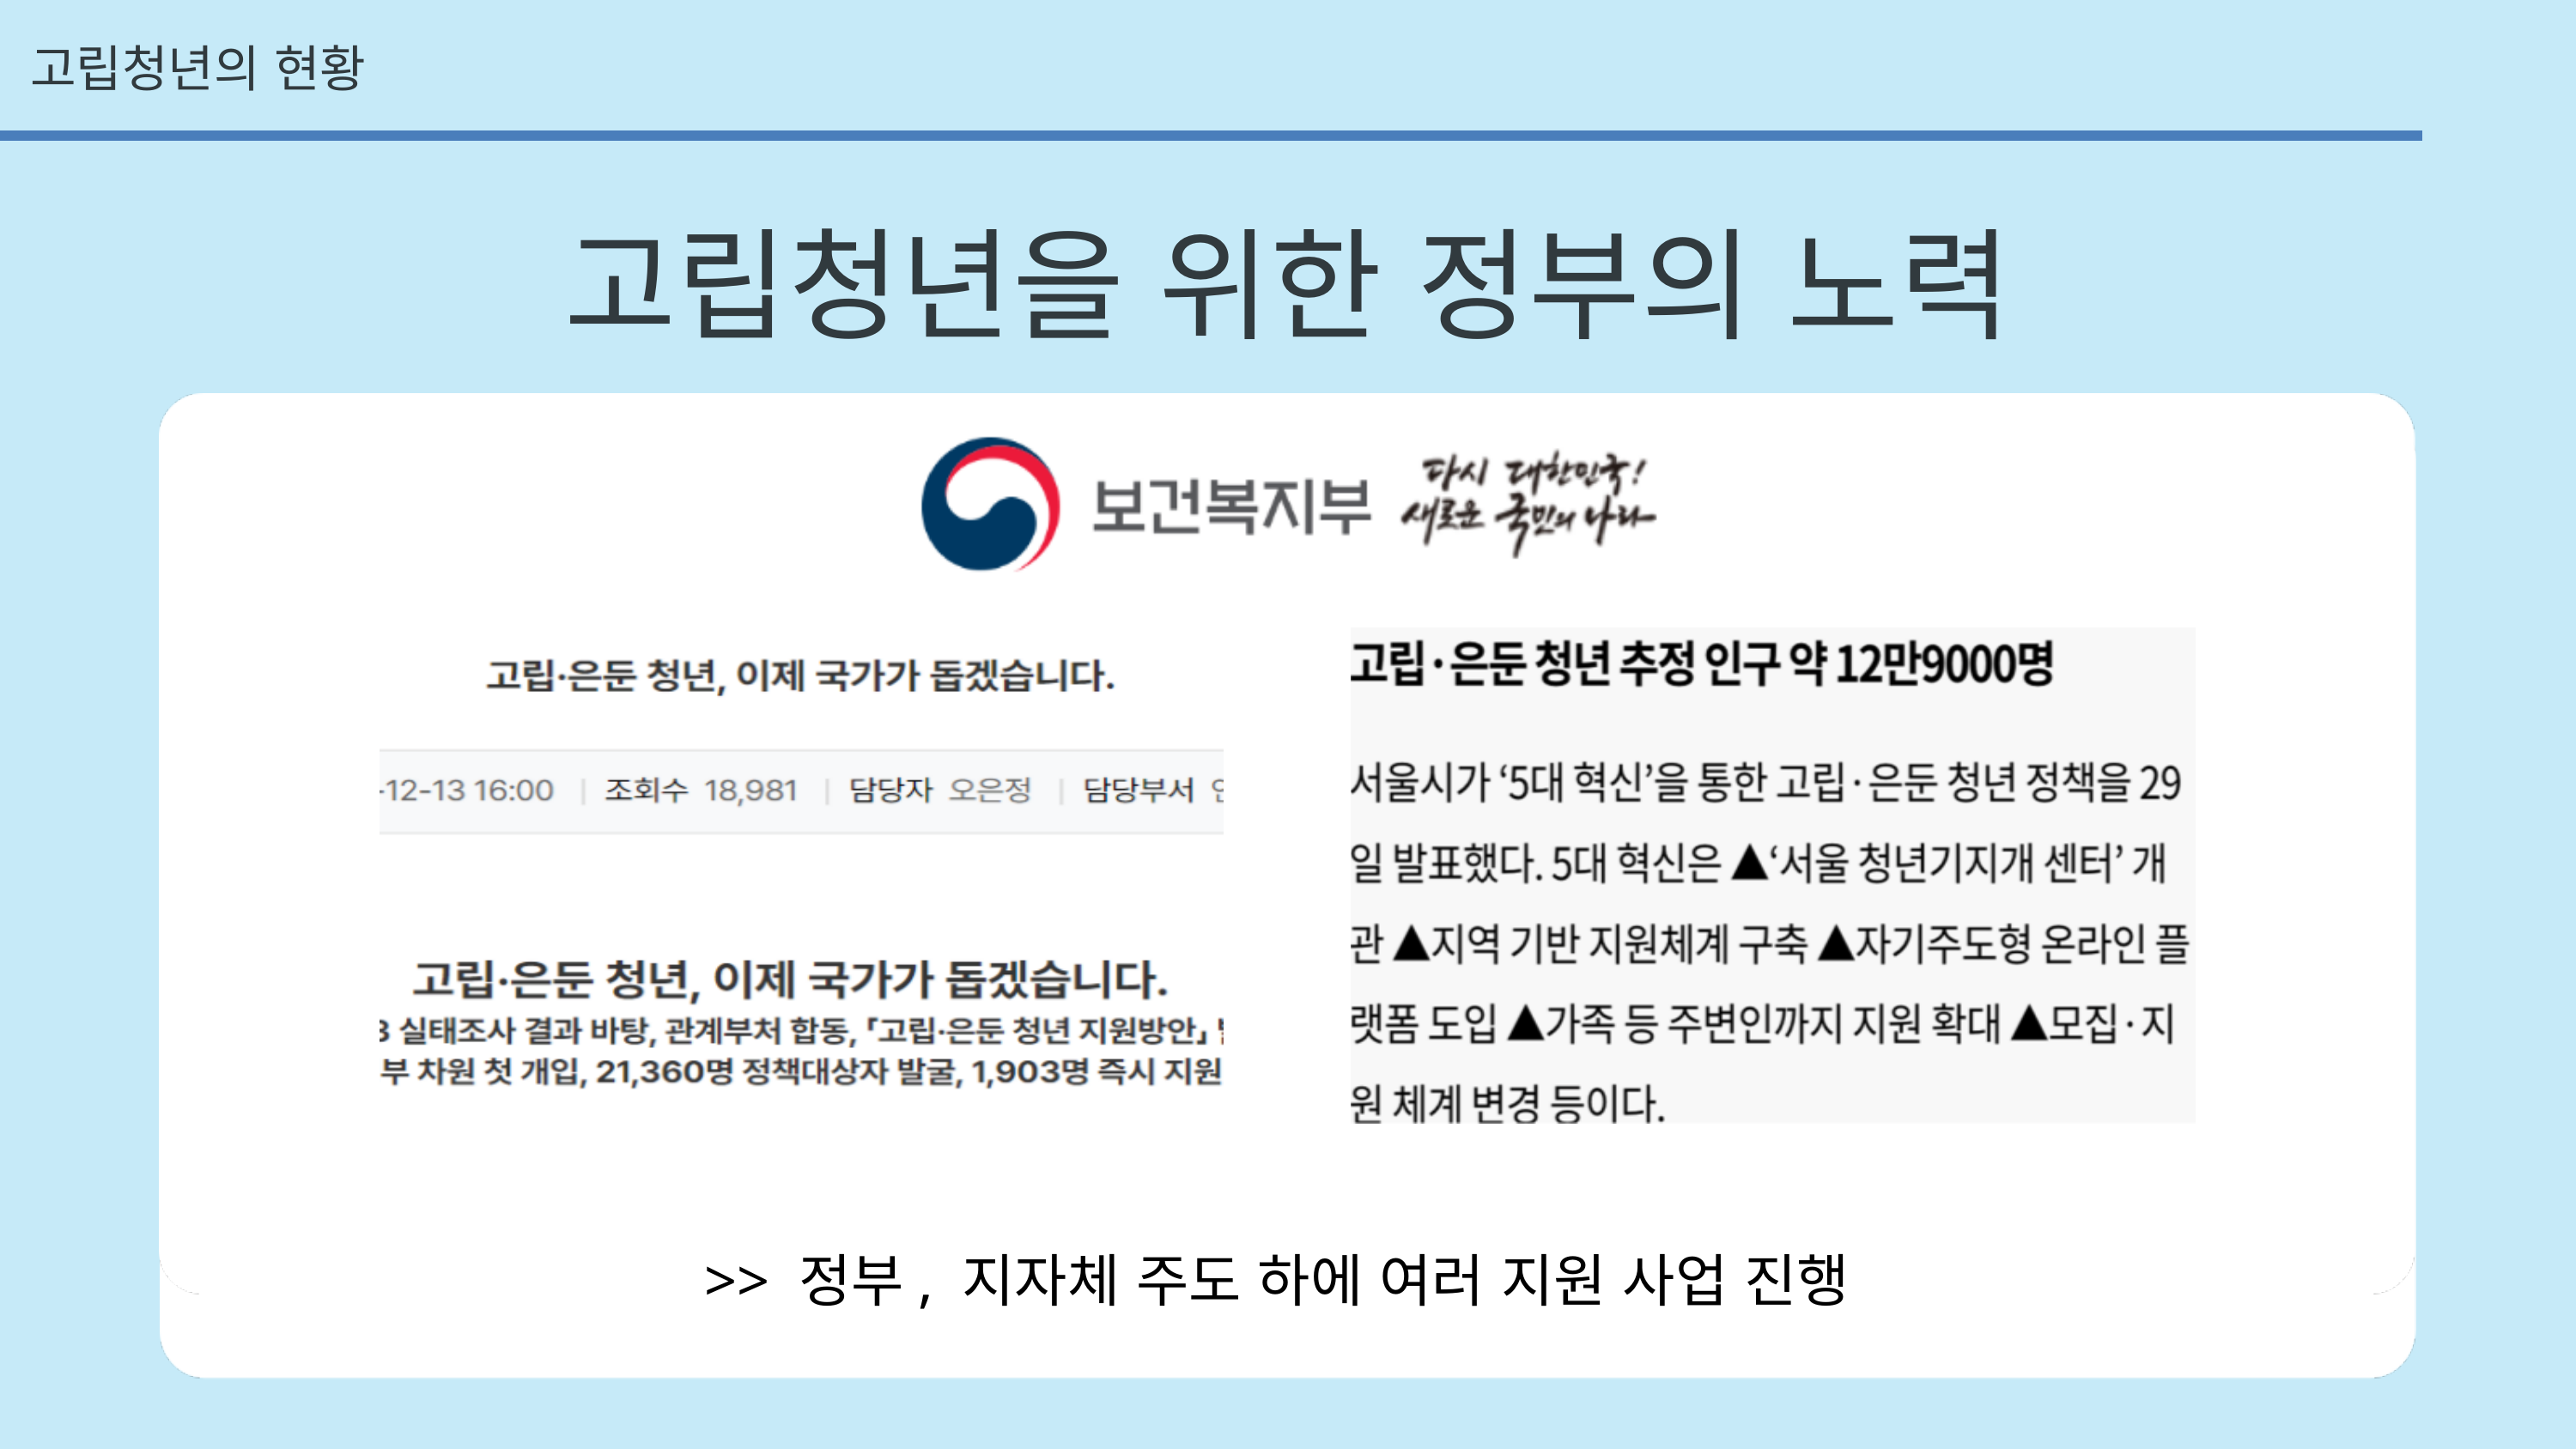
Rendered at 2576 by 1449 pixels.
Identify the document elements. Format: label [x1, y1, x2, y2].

picture [0, 0, 2561, 1449]
text_box [0, 33, 2422, 136]
